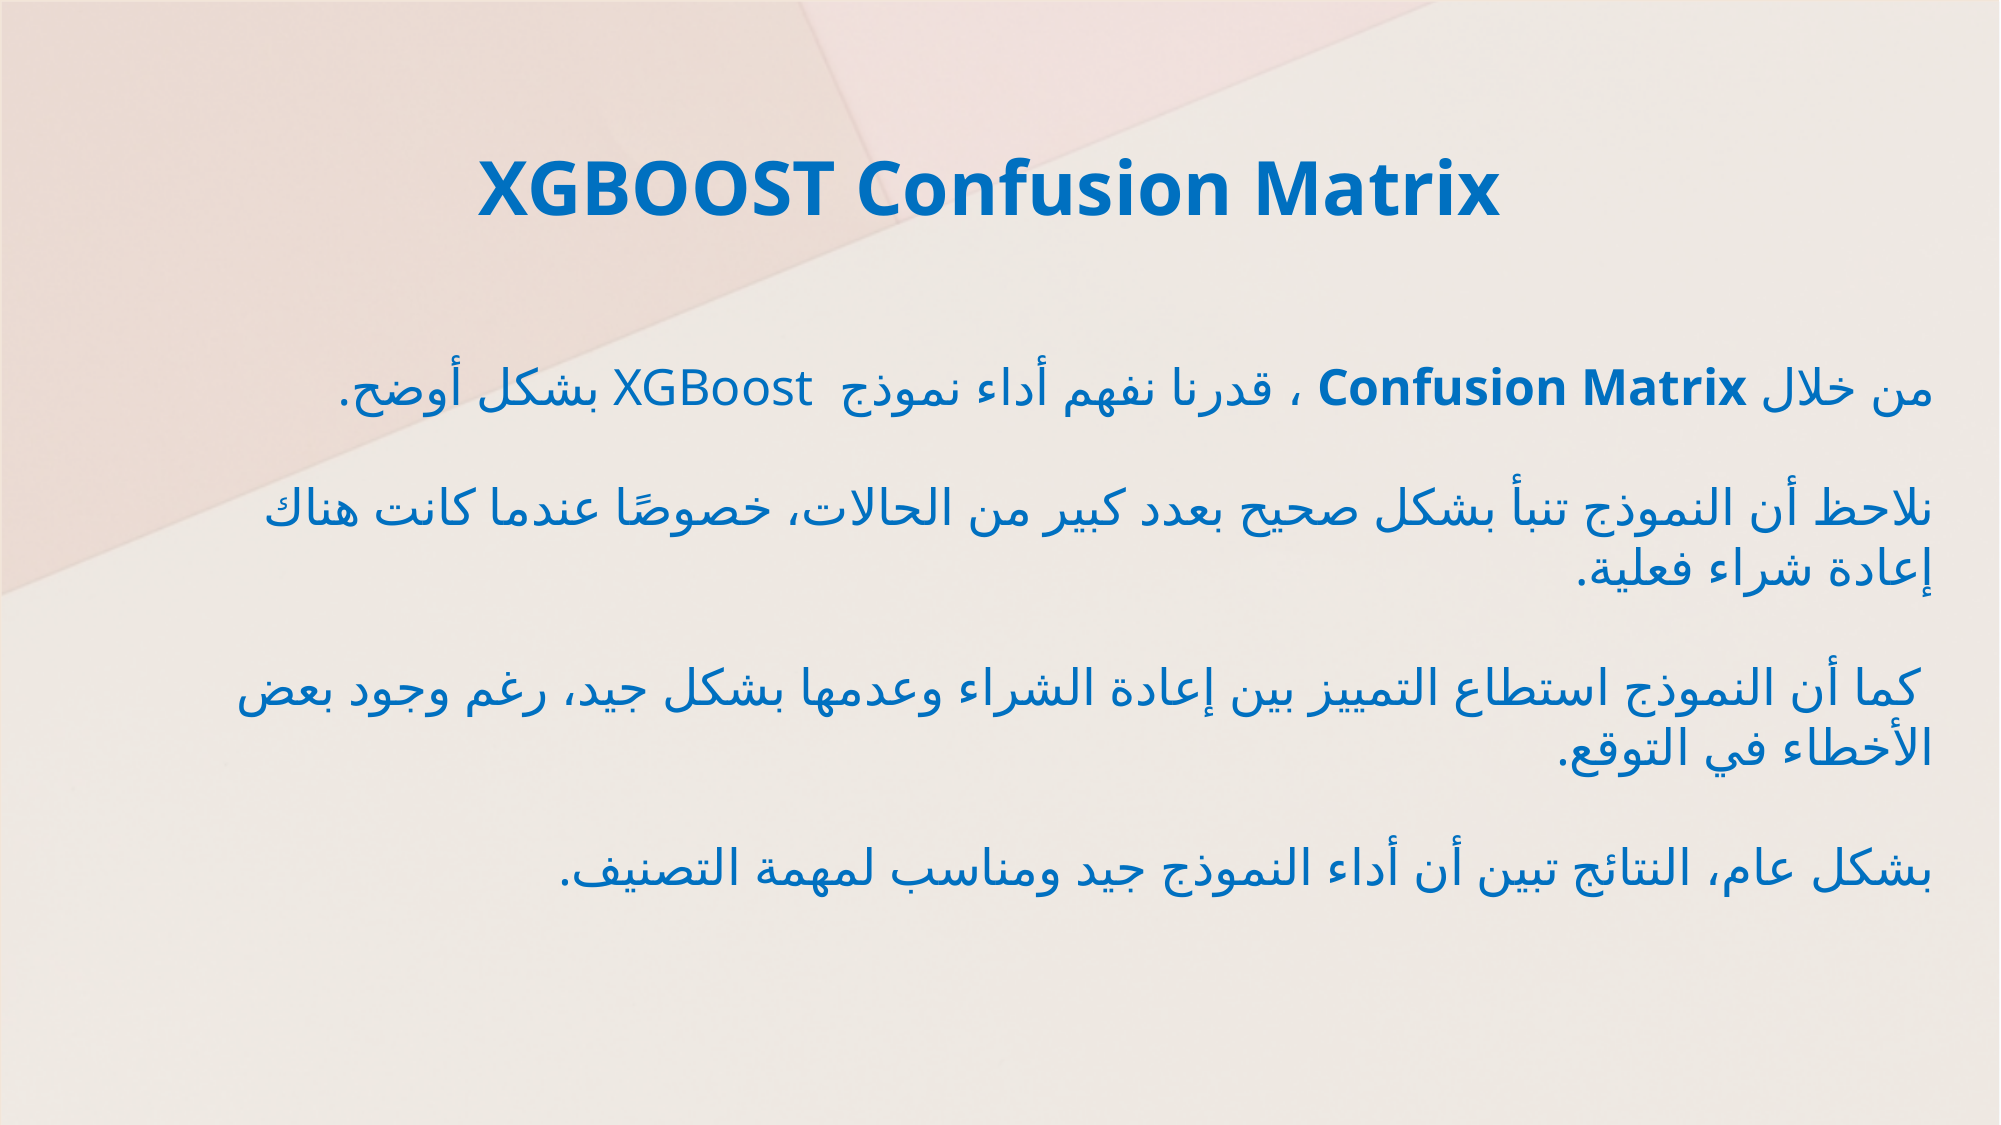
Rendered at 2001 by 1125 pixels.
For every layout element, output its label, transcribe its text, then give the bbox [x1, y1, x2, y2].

text_box من خلال Confusion Matrix ، قدرنا نفهم أداء نموذج XGBoost بشكل أوضح. نلاحظ أن النموذج تنبأ بشكل صحيح بعدد كبير من الحالات، خصوصًا عندما كانت هناك إعادة شراء فعلية. كما أن النموذج استطاع التمييز بين إعادة الشراء وعدمها بشكل جيد، رغم وجود بعض الأخطاء في التوقع. بشكل عام، النتائج تبين أن أداء النموذج جيد ومناسب لمهمة التصنيف. [161, 348, 1950, 904]
title XGBOOST Confusion Matrix [137, 21, 1863, 240]
